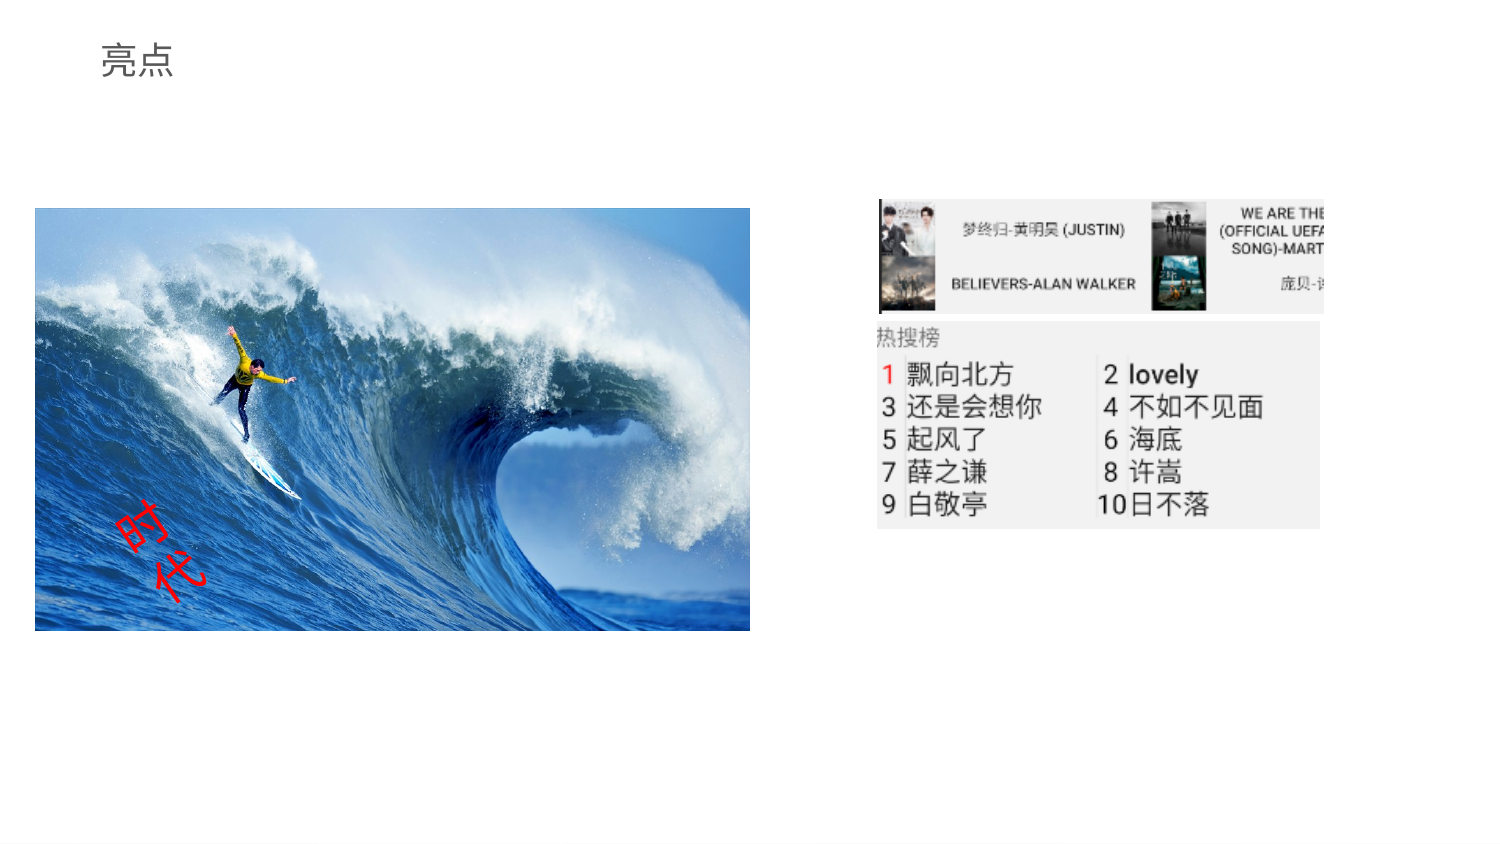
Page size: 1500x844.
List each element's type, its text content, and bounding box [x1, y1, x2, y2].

picture [35, 208, 751, 631]
picture [876, 320, 1320, 530]
picture [879, 198, 1324, 314]
text_box 亮点 [100, 28, 450, 91]
